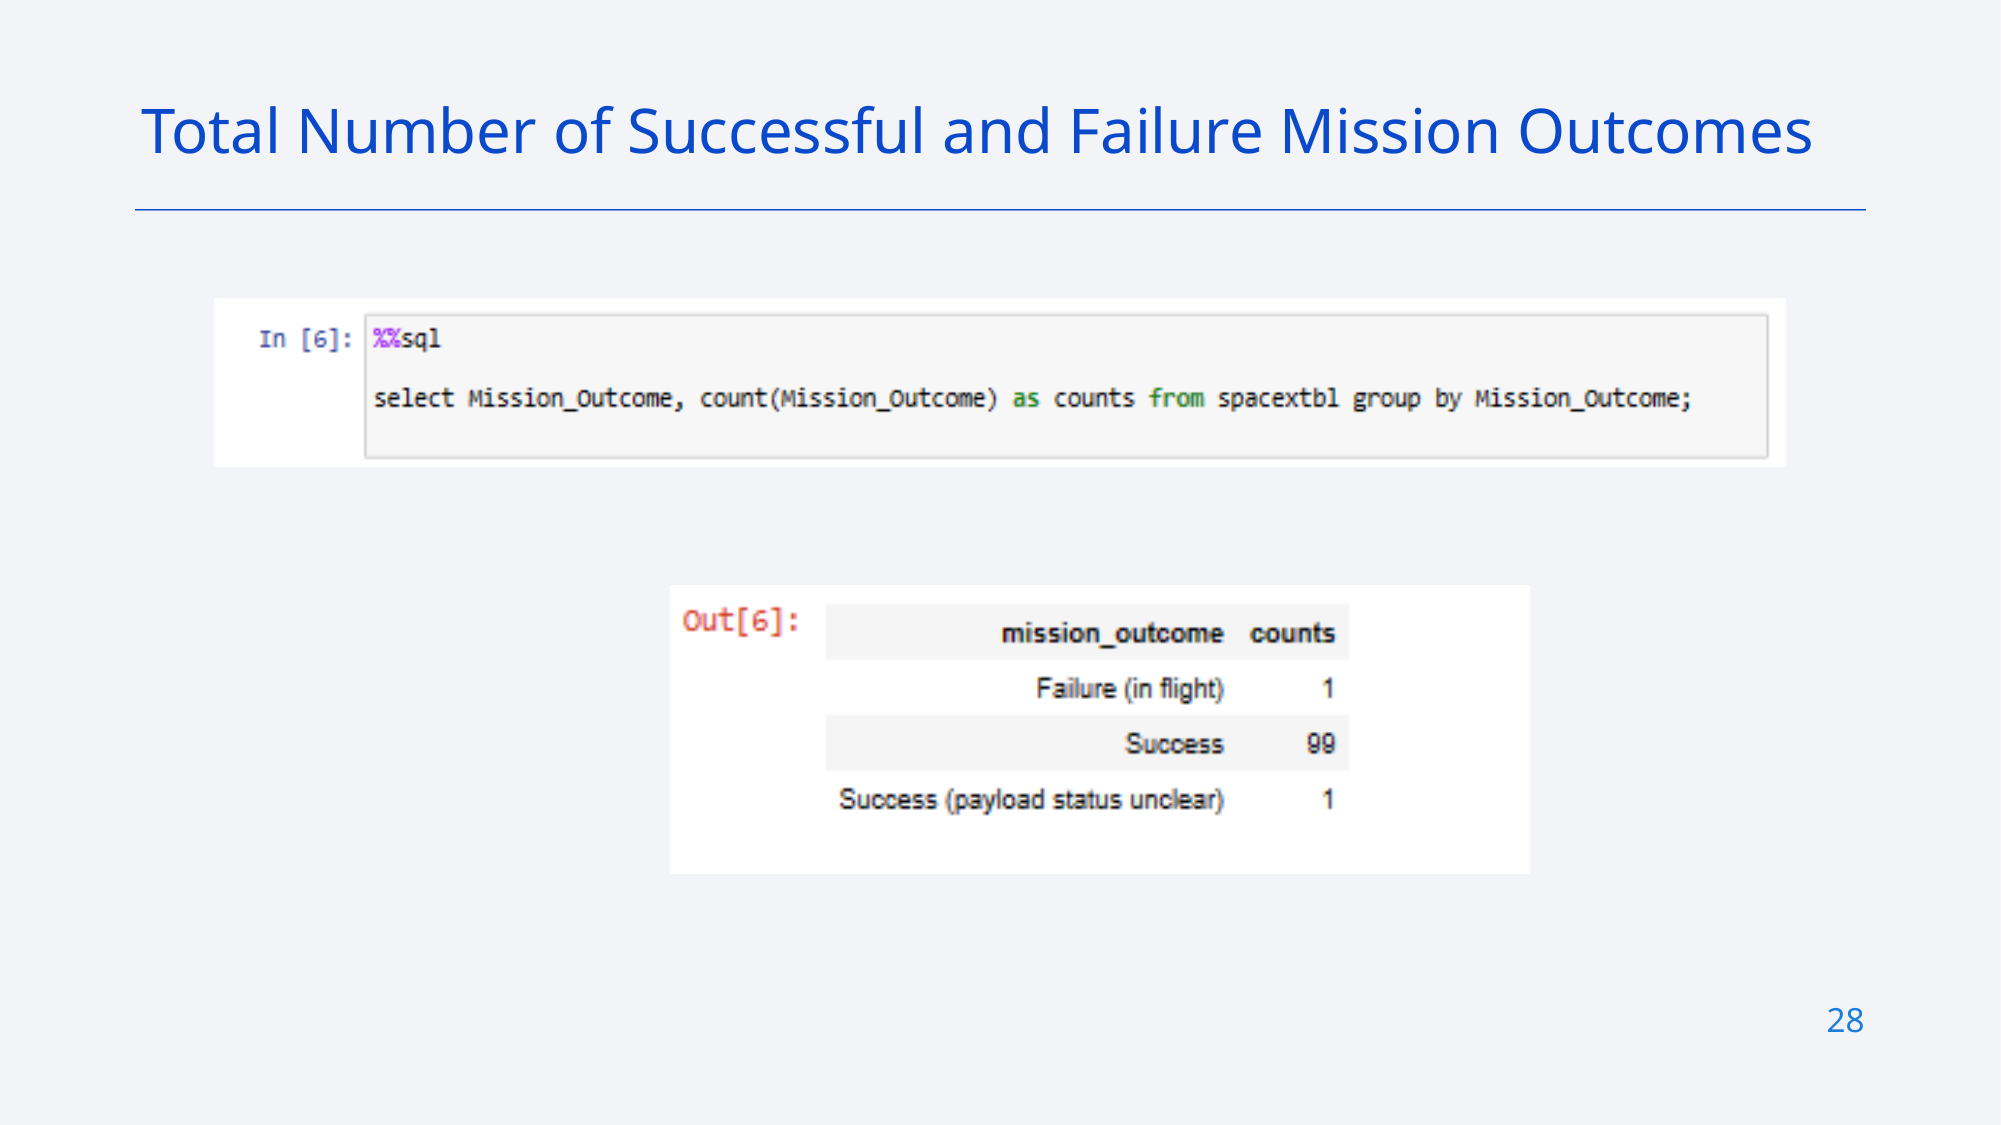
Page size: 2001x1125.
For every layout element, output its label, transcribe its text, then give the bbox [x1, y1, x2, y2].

slide_number 28 [1429, 988, 1880, 1055]
text_box Total Number of Successful and Failure Mission Outcomes [126, 88, 1852, 179]
picture [0, 0, 2001, 1125]
